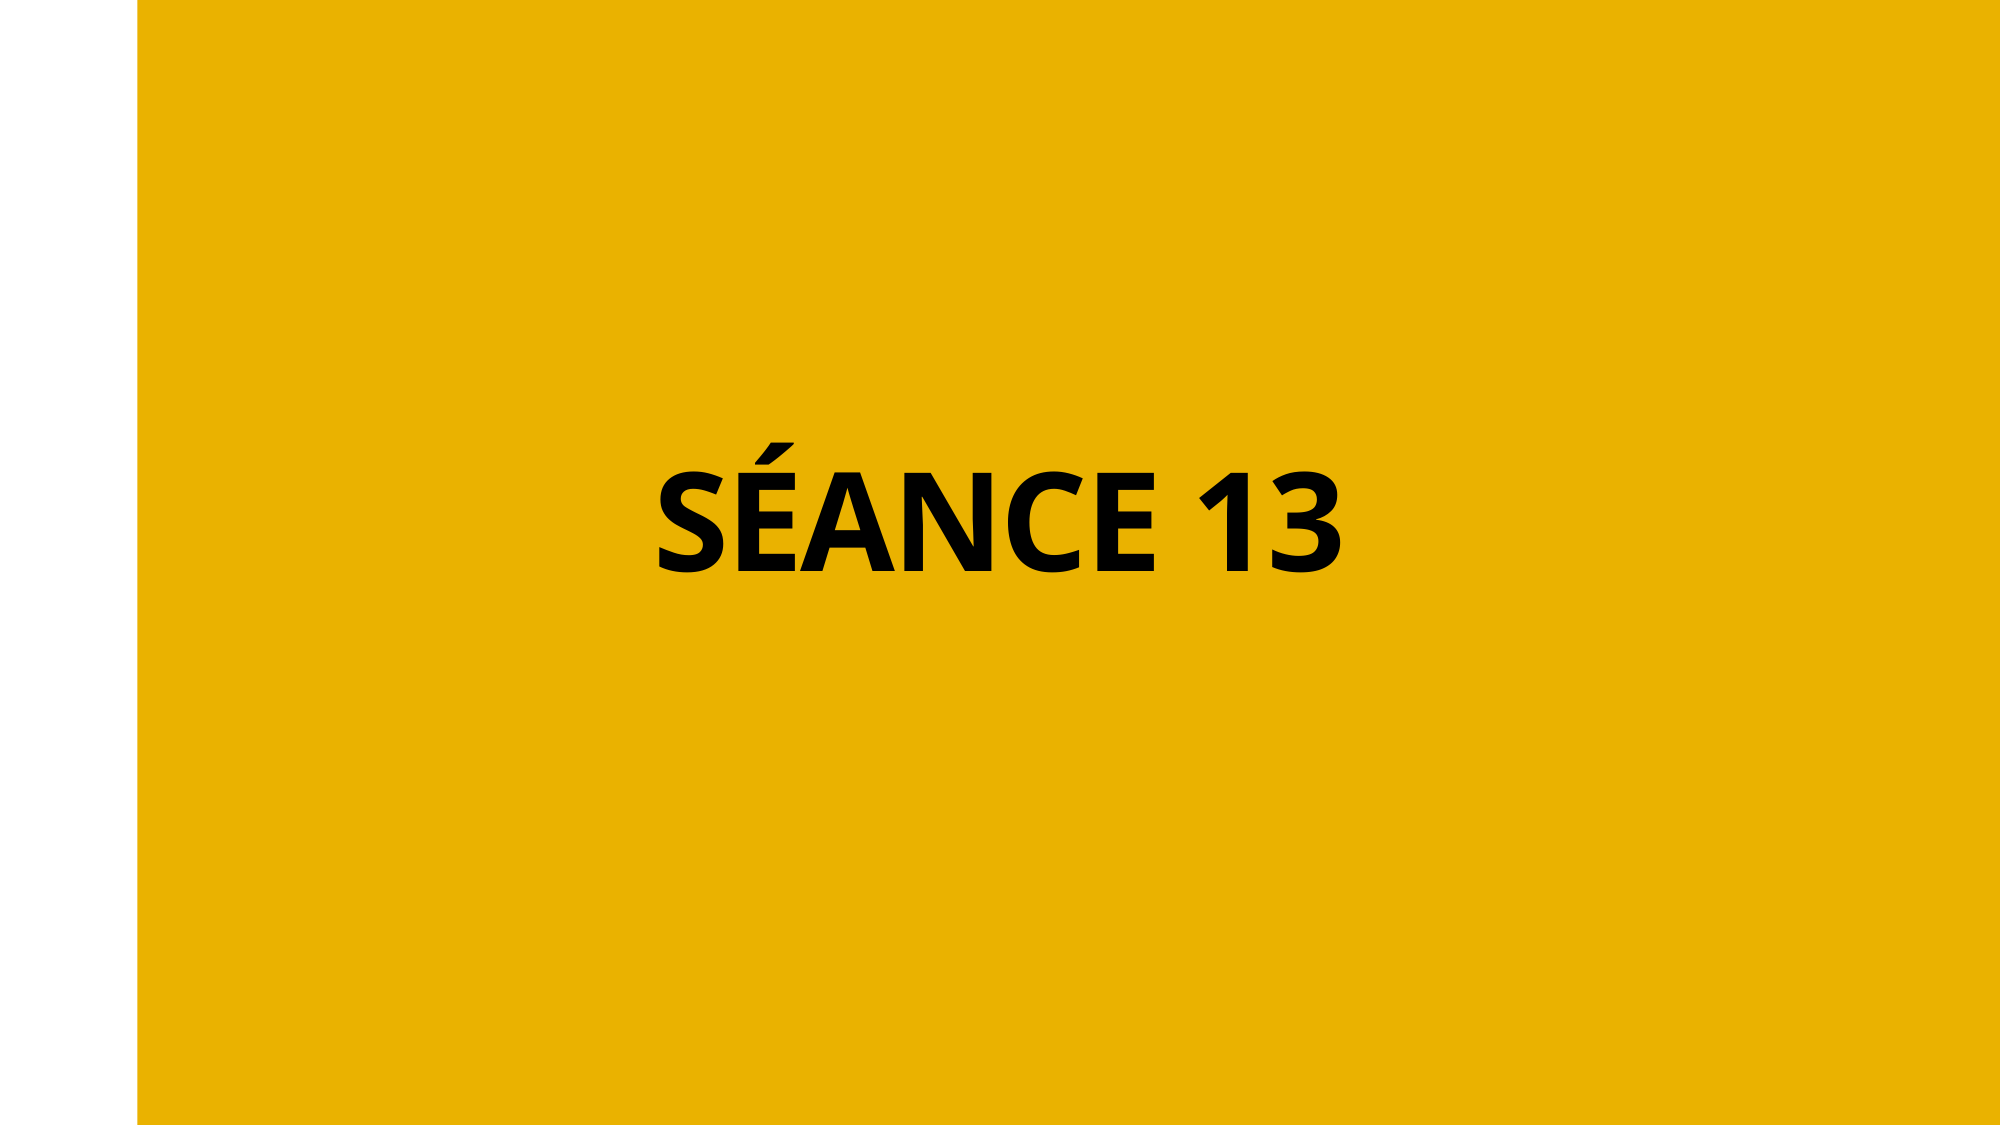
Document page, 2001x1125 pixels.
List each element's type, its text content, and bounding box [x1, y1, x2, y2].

title SÉANCE 13 [607, 431, 1393, 622]
